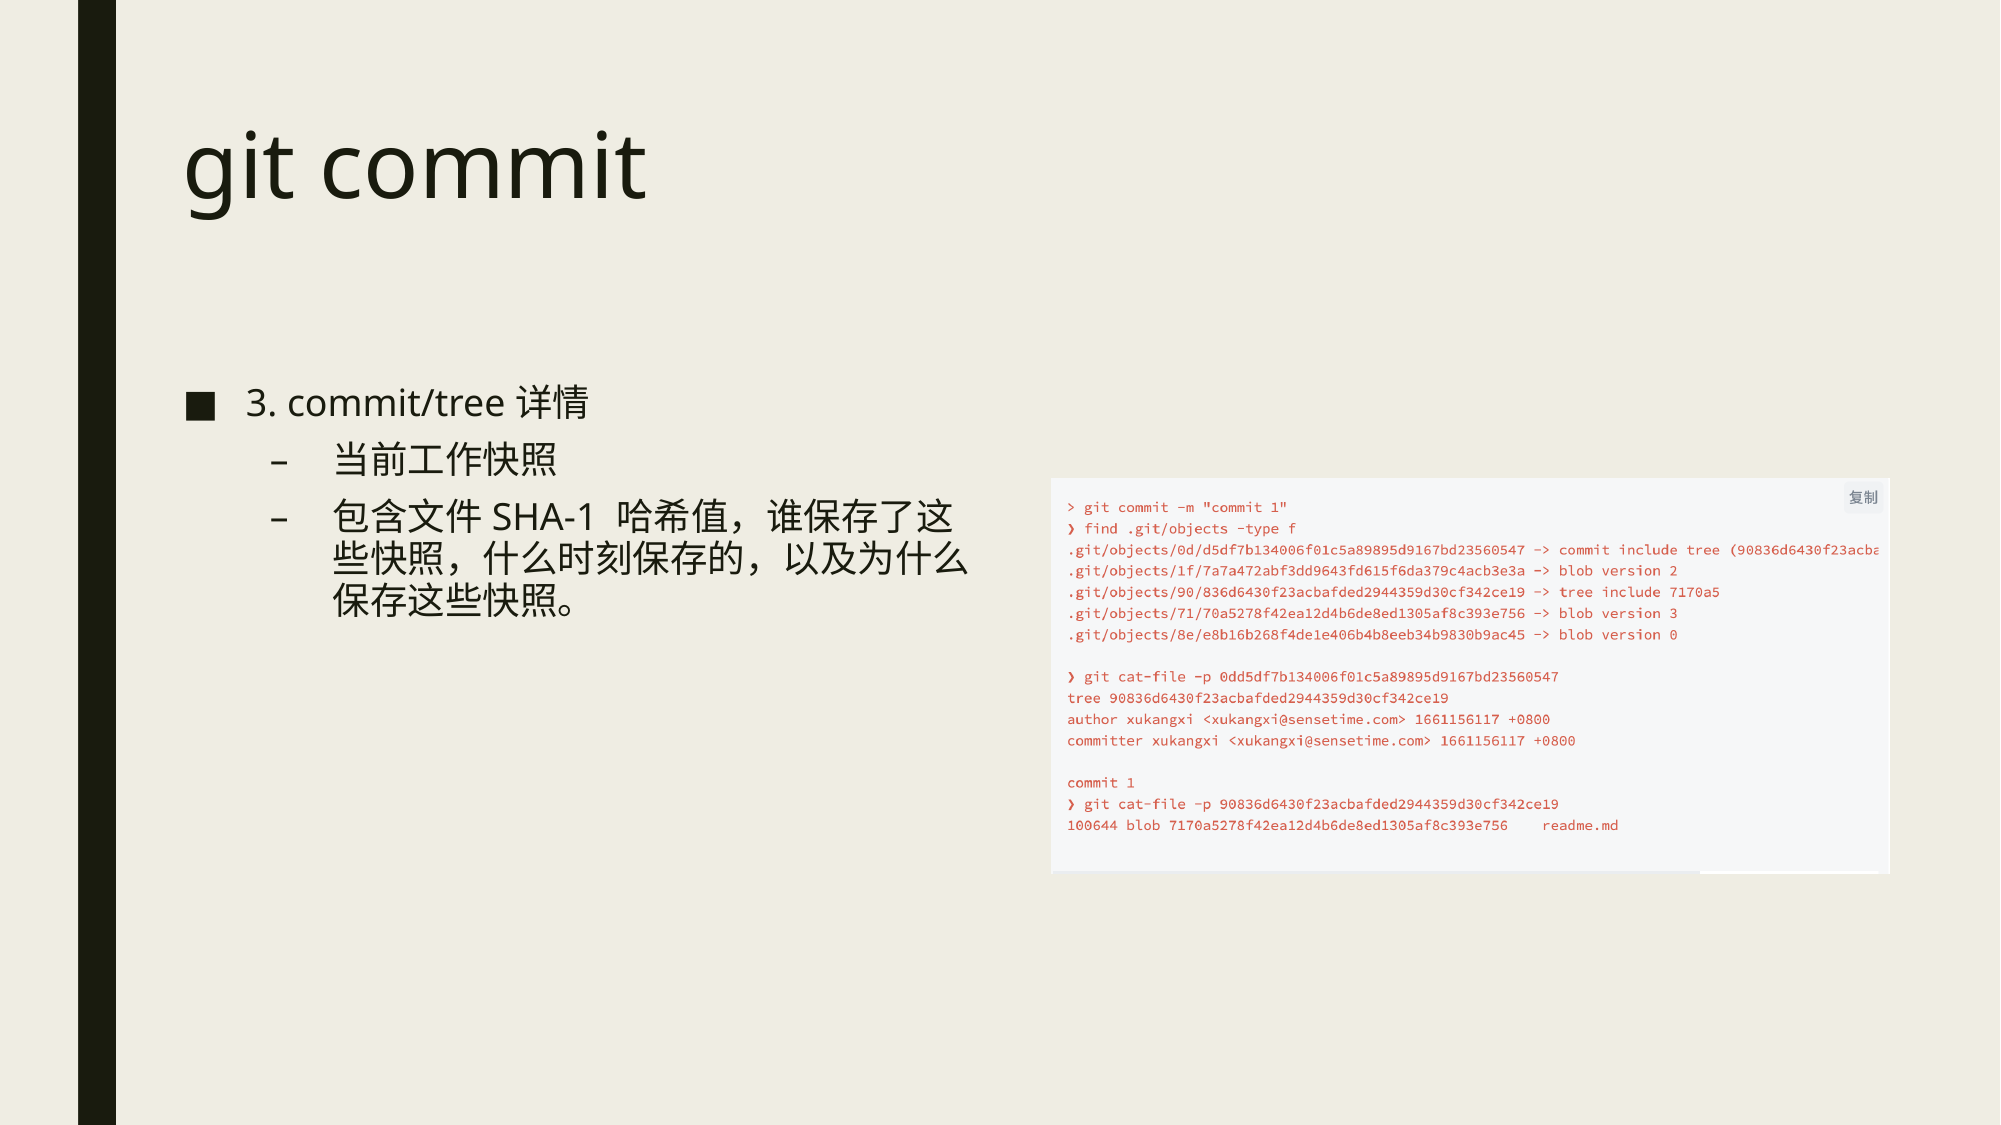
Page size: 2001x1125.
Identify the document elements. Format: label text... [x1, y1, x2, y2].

picture [1051, 478, 1890, 874]
title git commit [167, 112, 1890, 357]
list 3. commit/tree详情 当前工作快照 包含文件SHA-1 哈希值，谁保存了这些快照，什么时刻保存的，以及为什么保存这些快照。 [167, 375, 1000, 963]
text_box [76, 0, 119, 1125]
